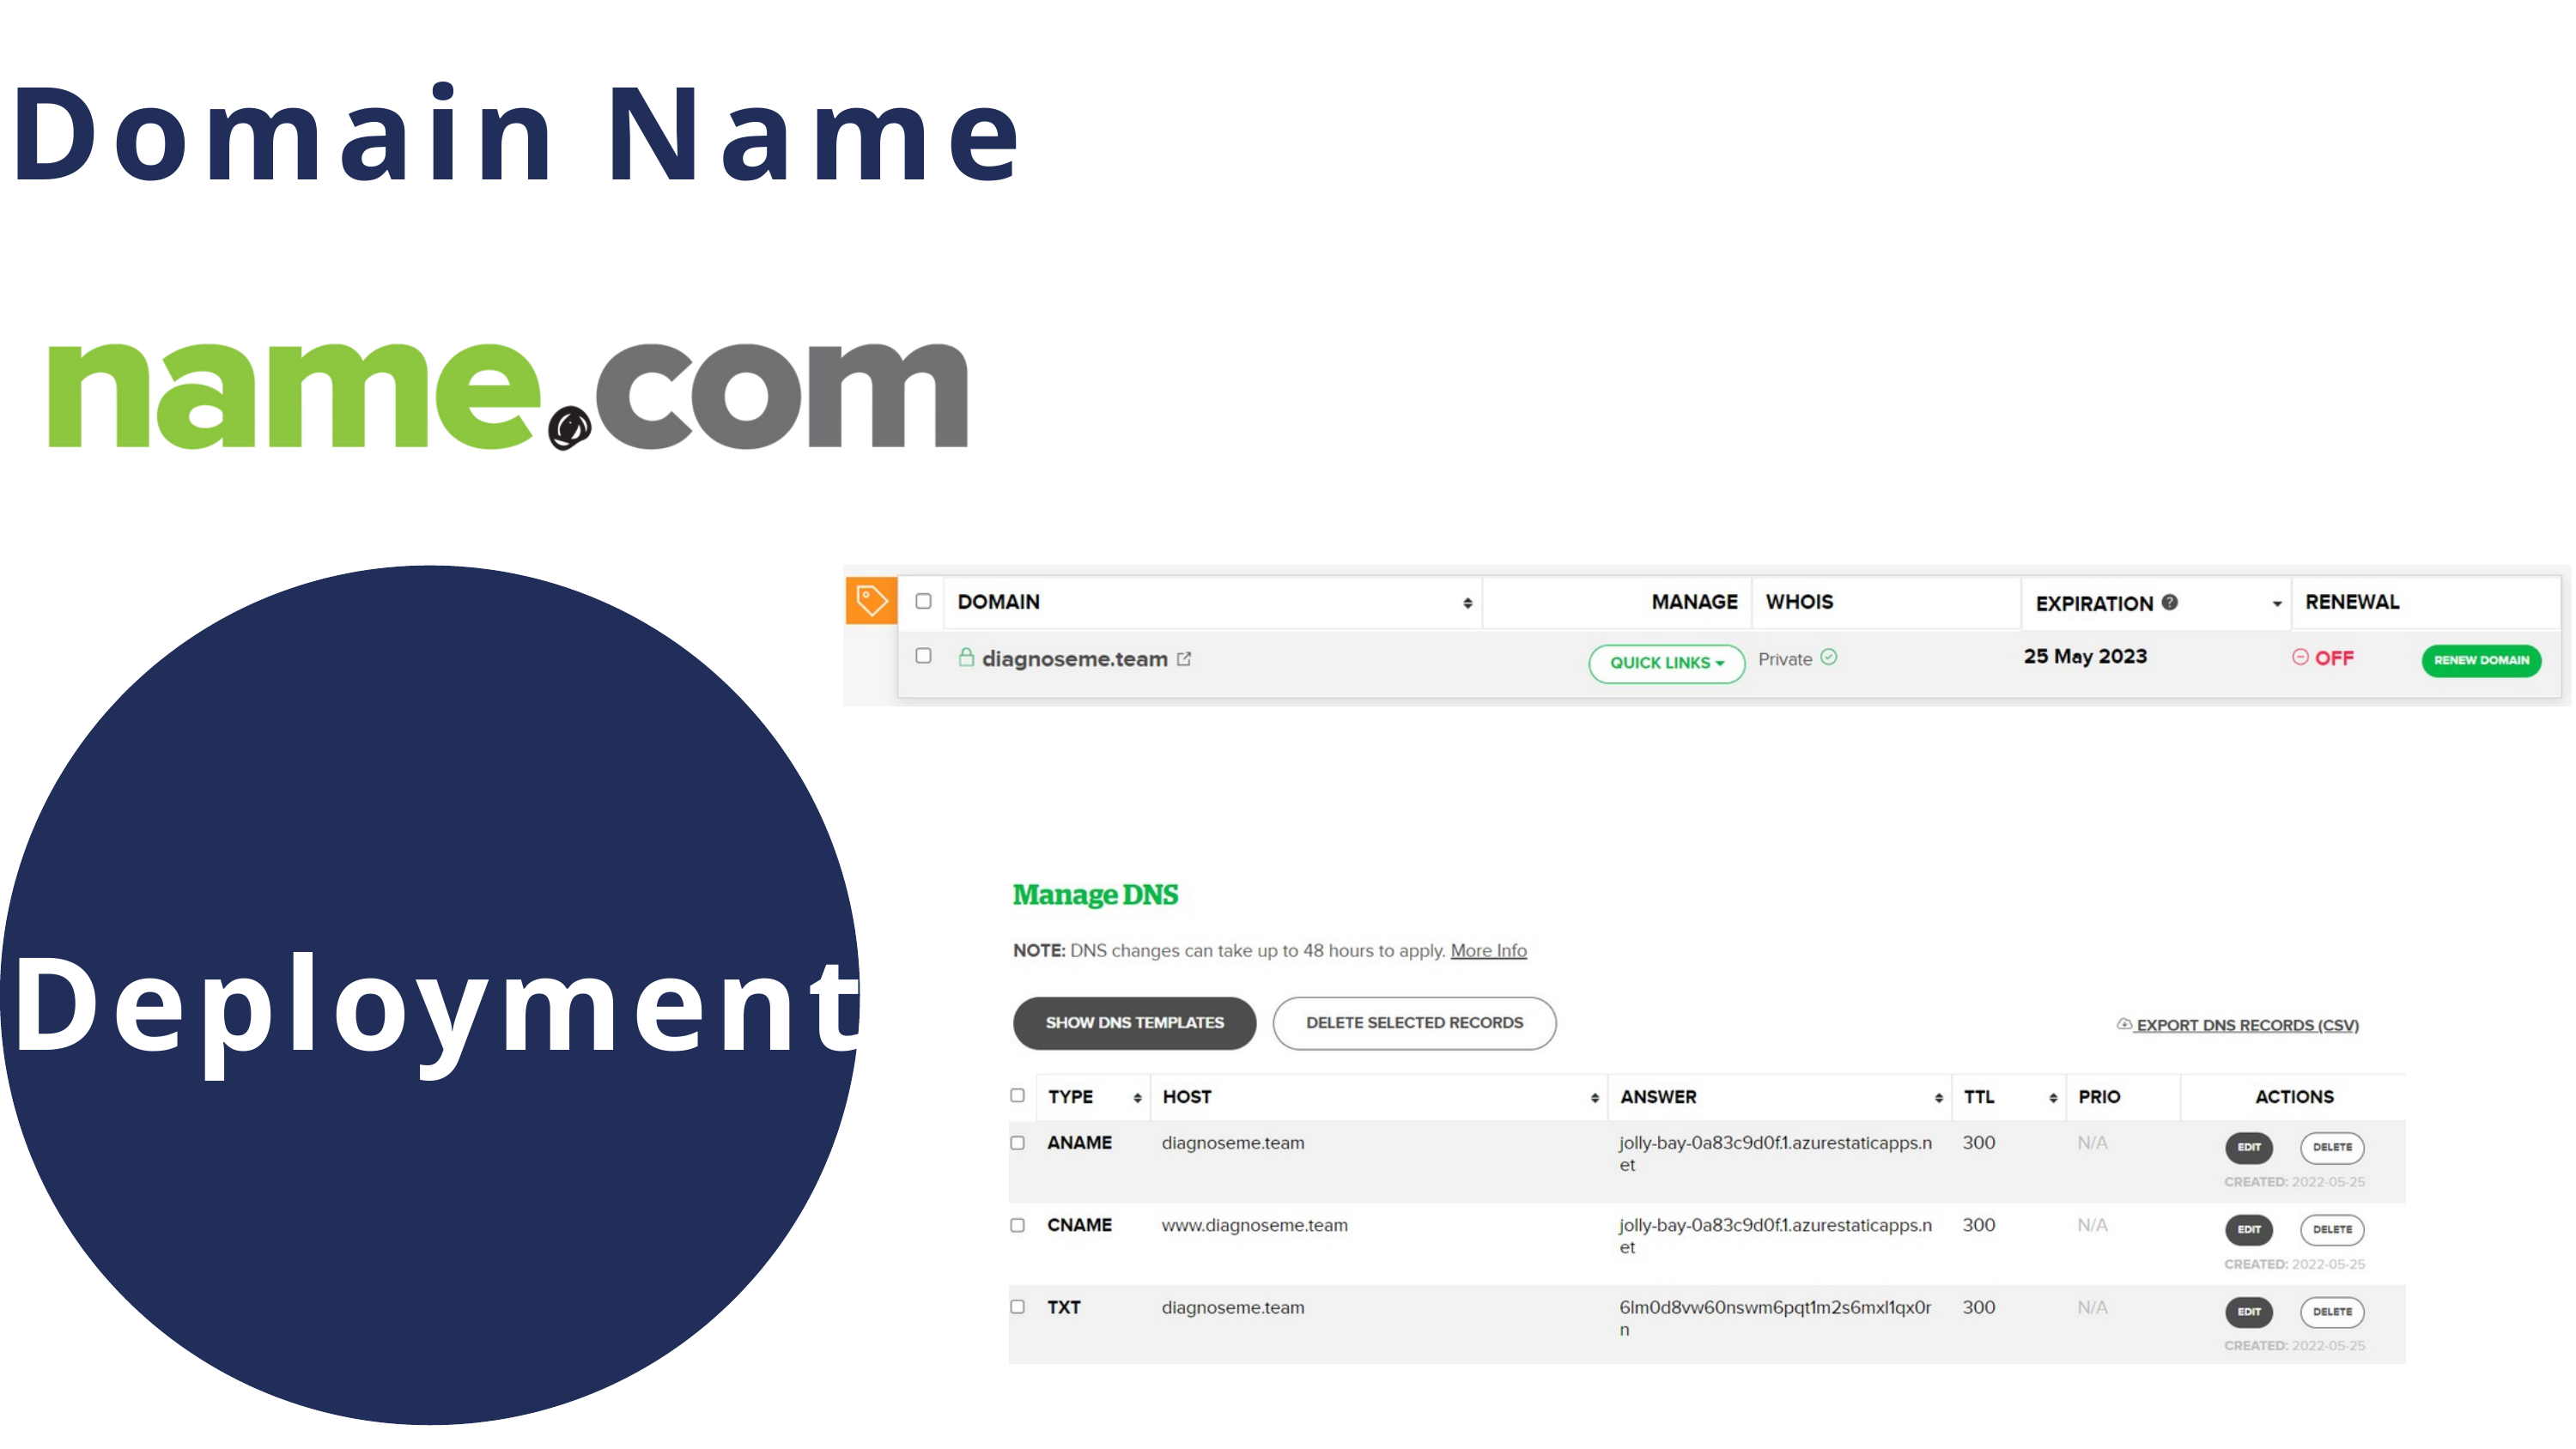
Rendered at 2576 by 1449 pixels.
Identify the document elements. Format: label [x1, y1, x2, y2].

text_box [0, 0, 2573, 1426]
